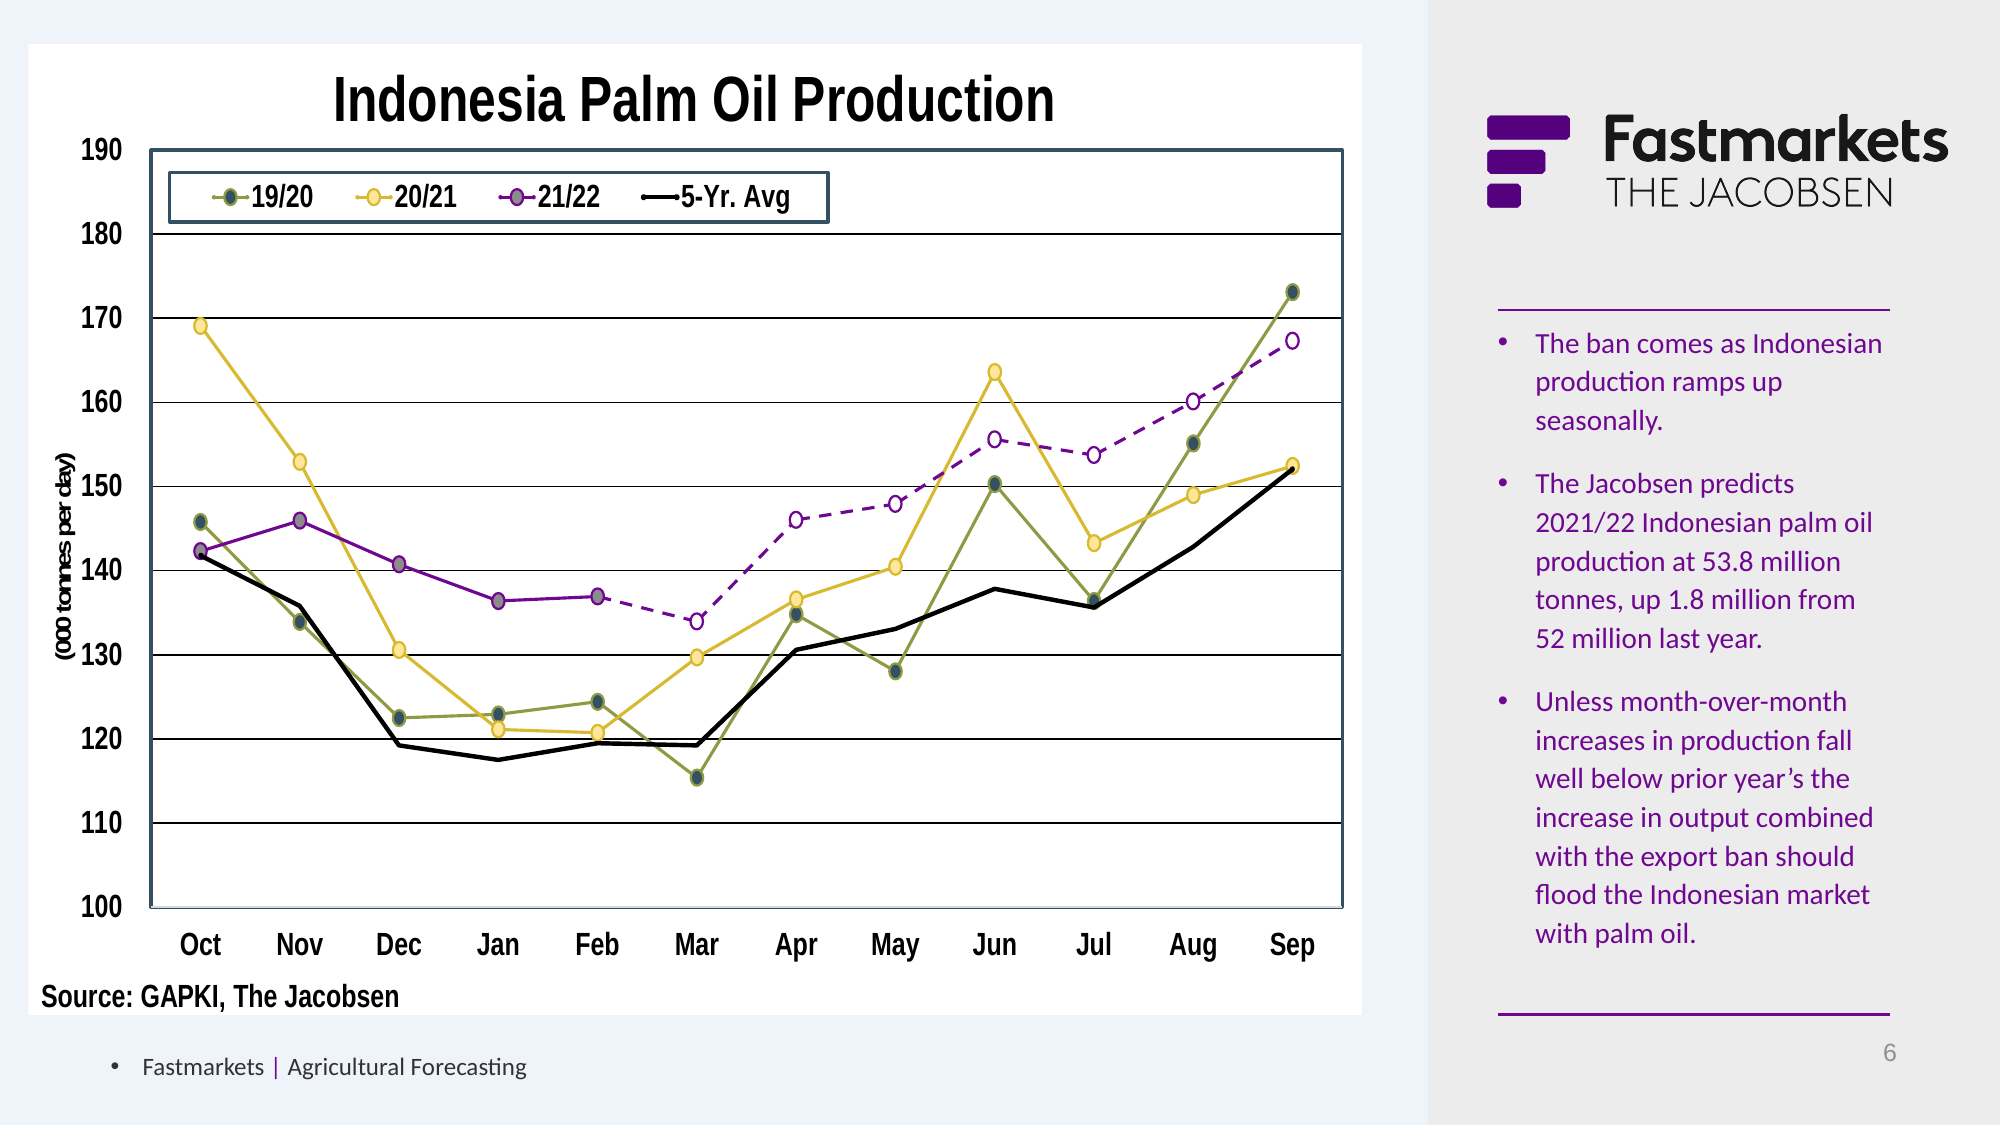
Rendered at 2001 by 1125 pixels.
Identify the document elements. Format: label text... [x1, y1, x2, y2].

picture [1472, 94, 1956, 227]
list The ban comes as Indonesian production ramps up seasonally. The Jacobsen predicts 2021/22 Indonesian palm oil production at 53.8 million tonnes, up 1.8 million from 52 million last year. Unless month-over-month increases in production fall well below prior year’s the increase in output combined with the export ban should flood the Indonesian market with palm oil. [1497, 320, 1890, 1014]
slide_number 6 [1881, 1039, 1898, 1068]
picture [28, 44, 1362, 1015]
list Fastmarkets | Agricultural Forecasting [110, 1053, 1362, 1081]
